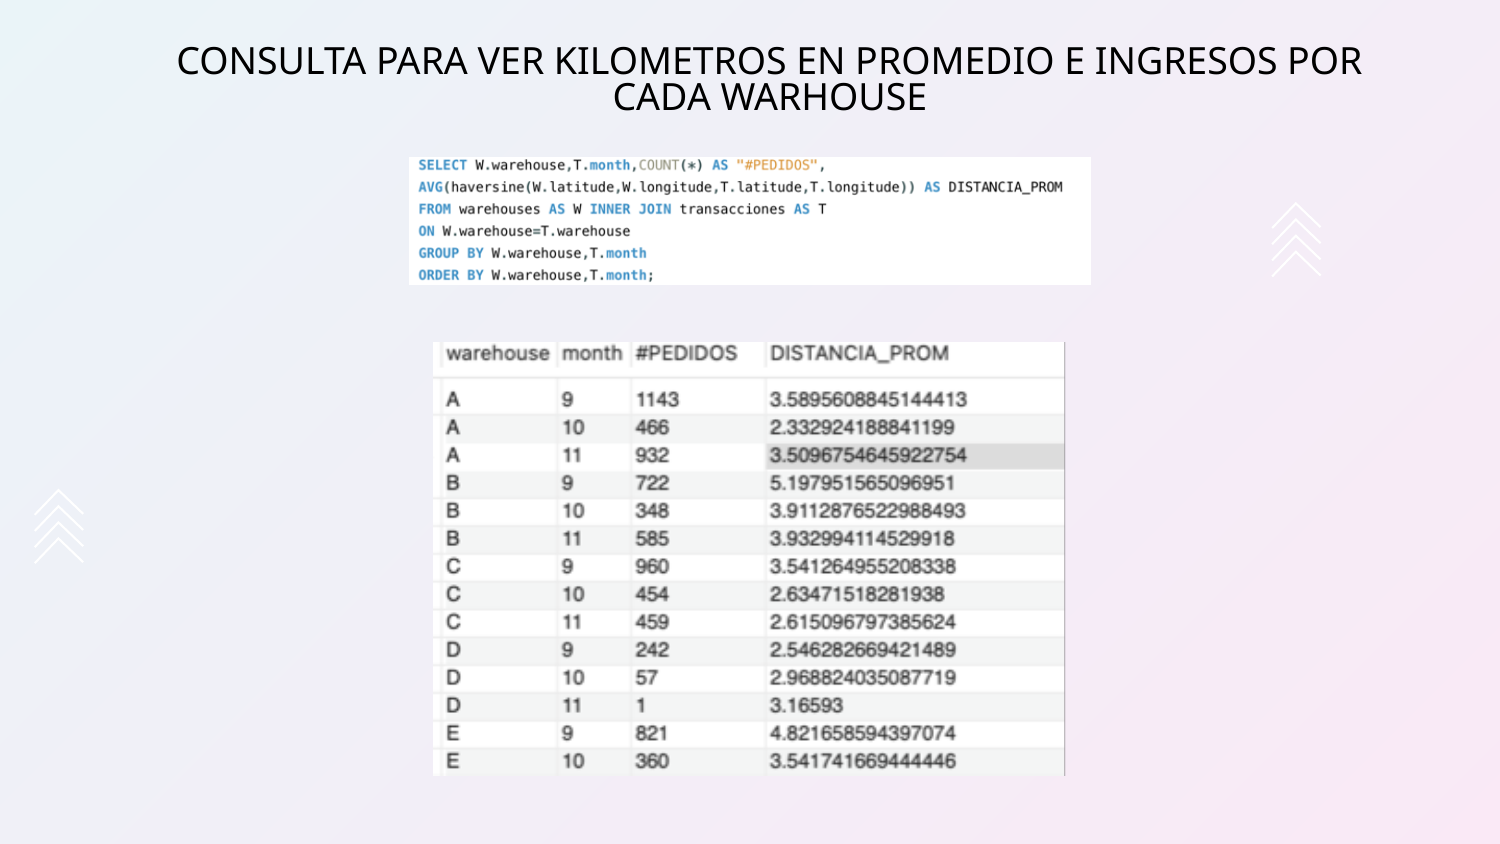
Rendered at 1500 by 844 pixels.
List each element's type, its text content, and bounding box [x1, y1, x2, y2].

picture [433, 341, 1067, 776]
picture [409, 157, 1091, 286]
title CONSULTA PARA VER KILOMETROS EN PROMEDIO E INGRESOS POR CADA WARHOUSE [111, 31, 1429, 138]
